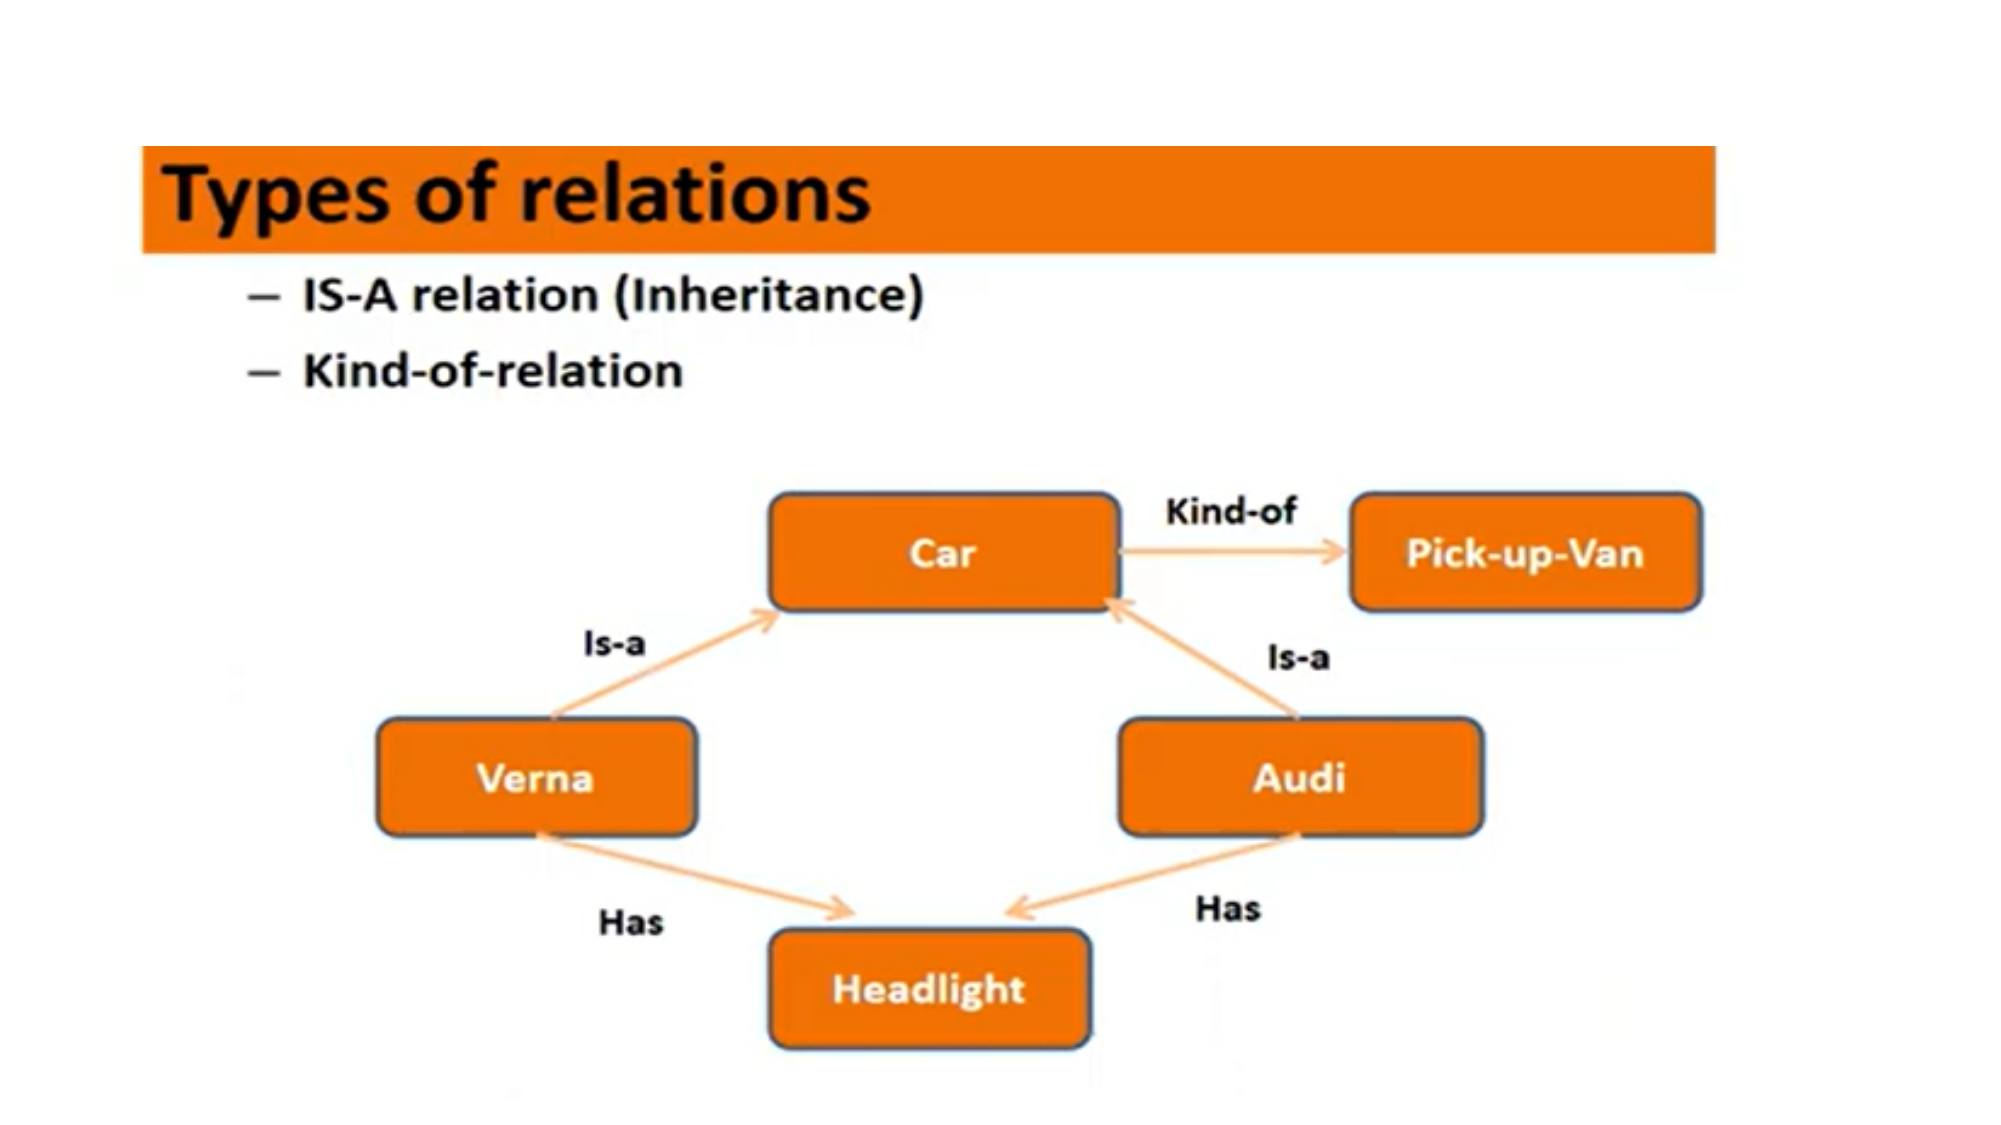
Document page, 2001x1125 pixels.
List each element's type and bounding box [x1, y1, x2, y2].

picture [112, 146, 1765, 1099]
